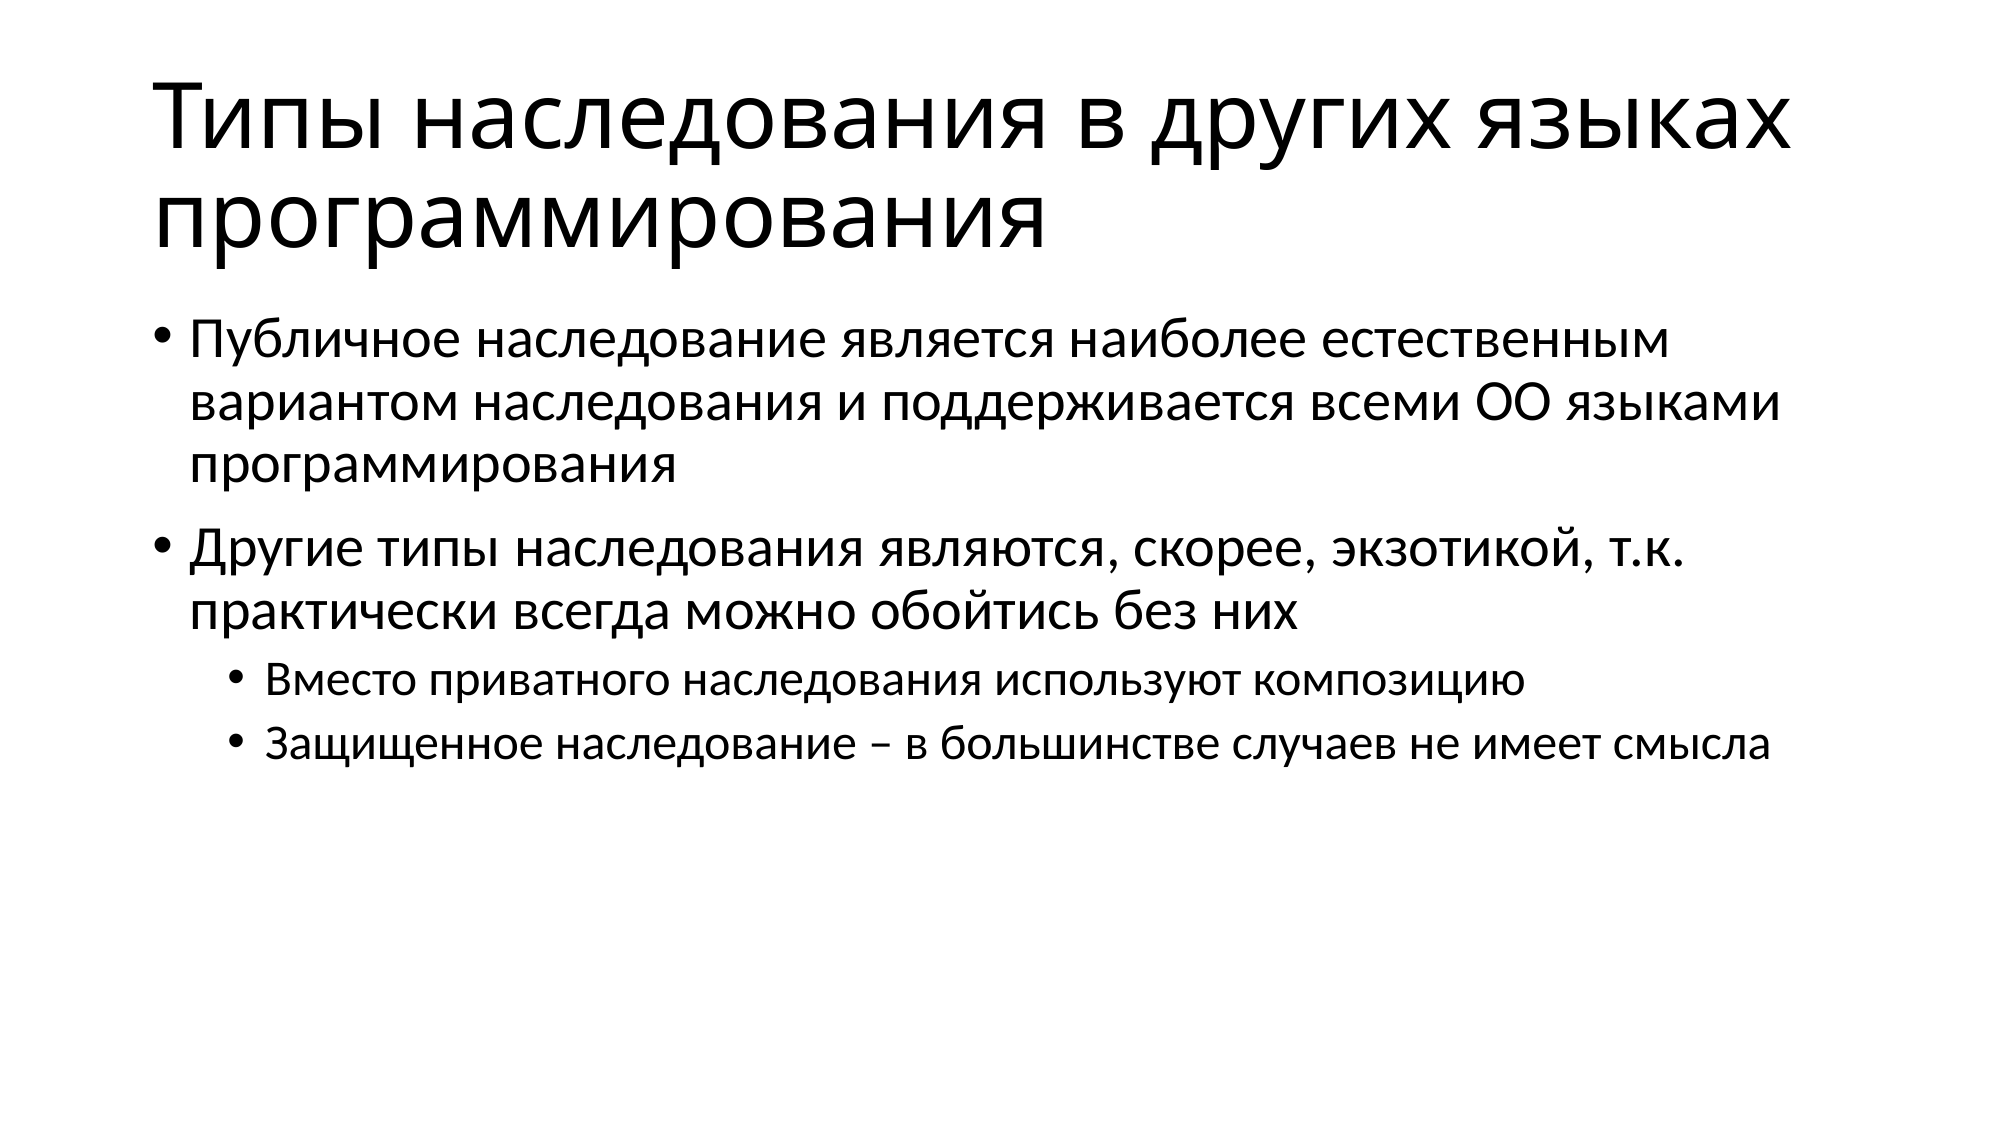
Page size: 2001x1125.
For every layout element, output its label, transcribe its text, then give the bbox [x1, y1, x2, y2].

title Типы наследования в других языках программирования [137, 59, 1863, 278]
list Публичное наследование является наиболее естественным вариантом наследования и поддерживается всеми ОО языками программирования Другие типы наследования являются, скорее, экзотикой, т.к. практически всегда можно обойтись без них Вместо приватного наследования используют композицию Защищенное наследование – в большинстве случаев не имеет смысла [137, 299, 1863, 1014]
